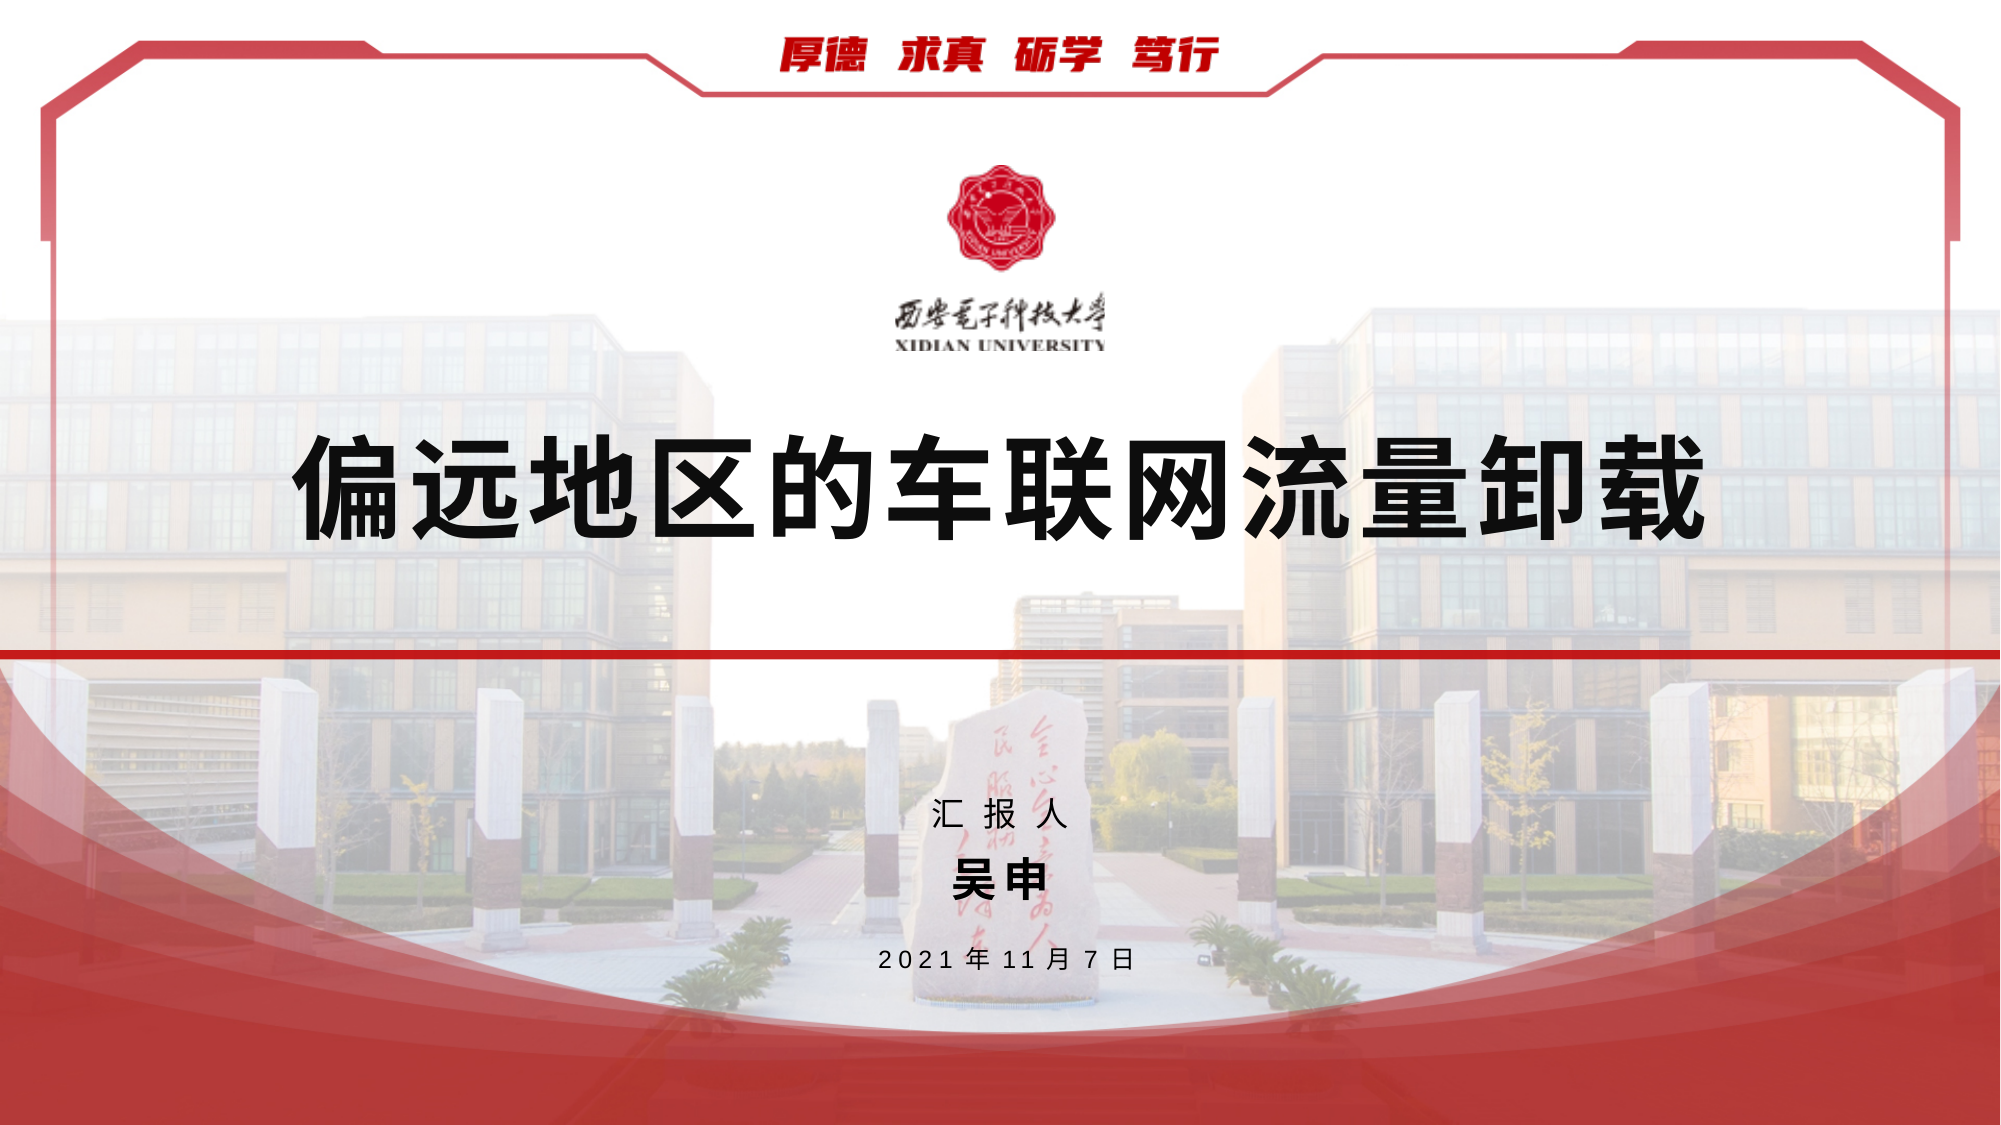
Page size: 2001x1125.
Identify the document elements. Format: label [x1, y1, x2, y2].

picture [0, 0, 2001, 1125]
text_box [0, 12, 2000, 655]
text_box [874, 785, 1139, 982]
